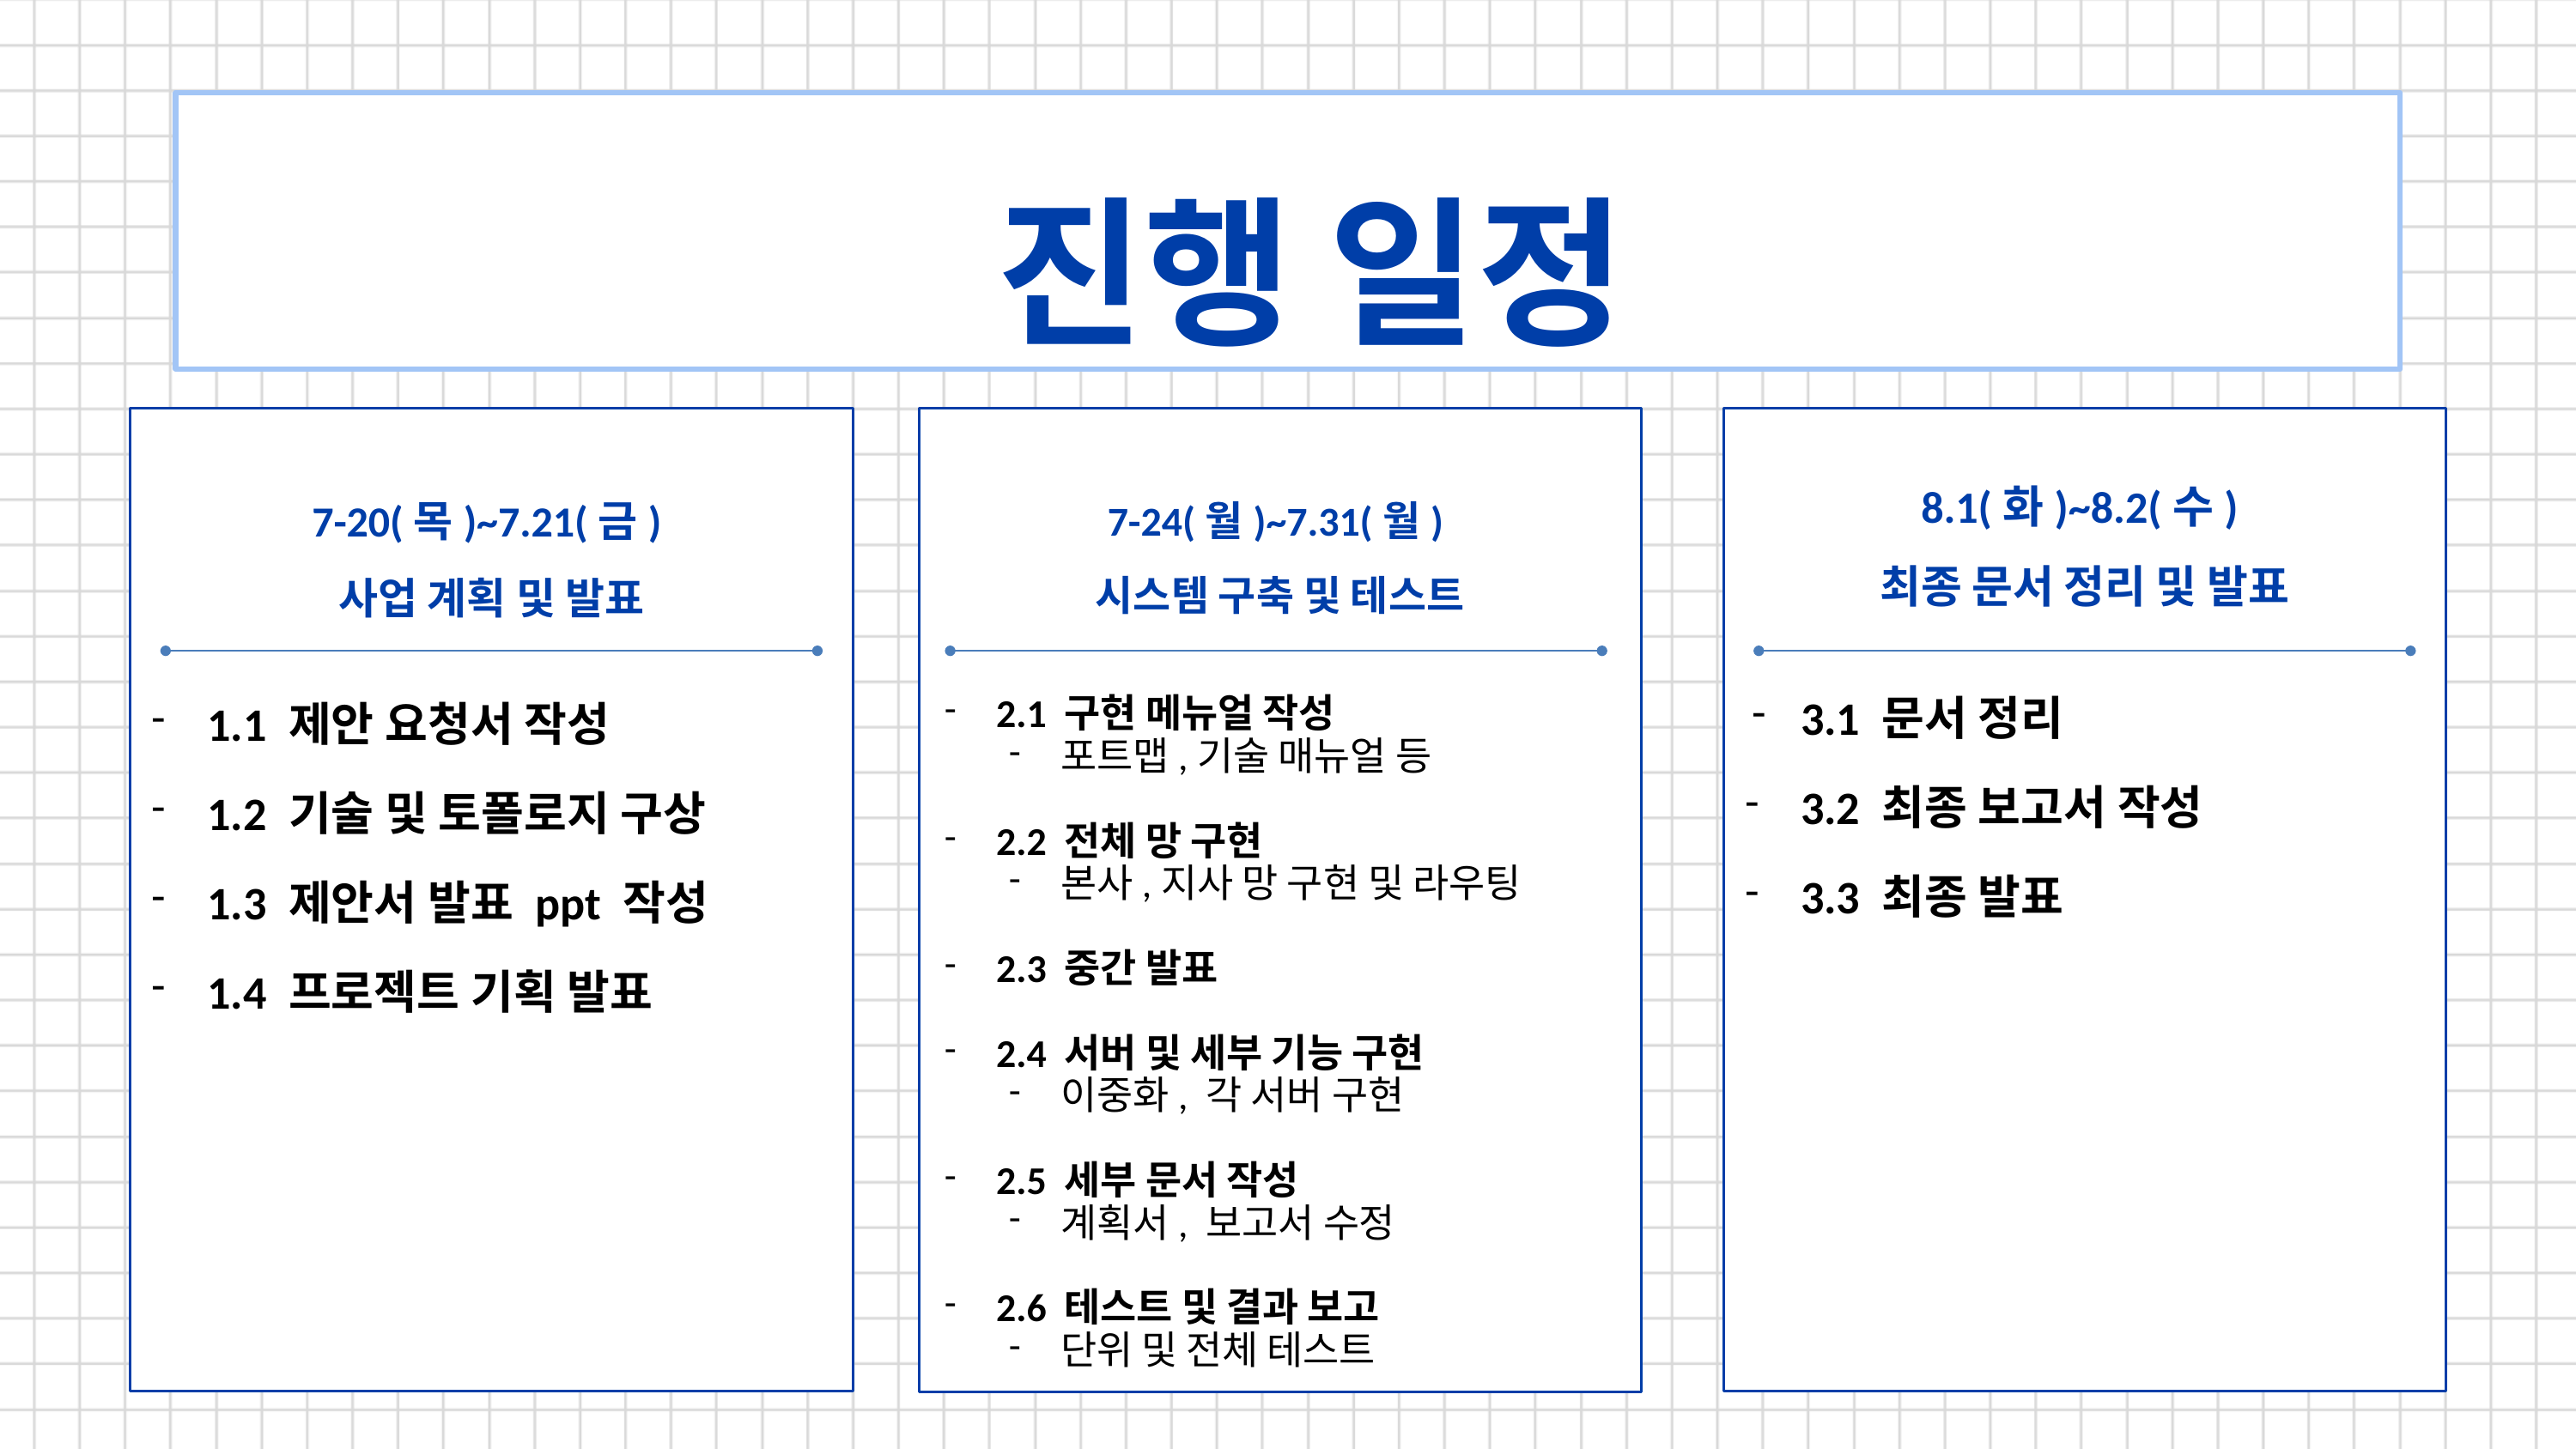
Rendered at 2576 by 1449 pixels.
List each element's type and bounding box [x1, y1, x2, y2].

text_box [130, 408, 2446, 1392]
picture [0, 0, 2576, 1449]
